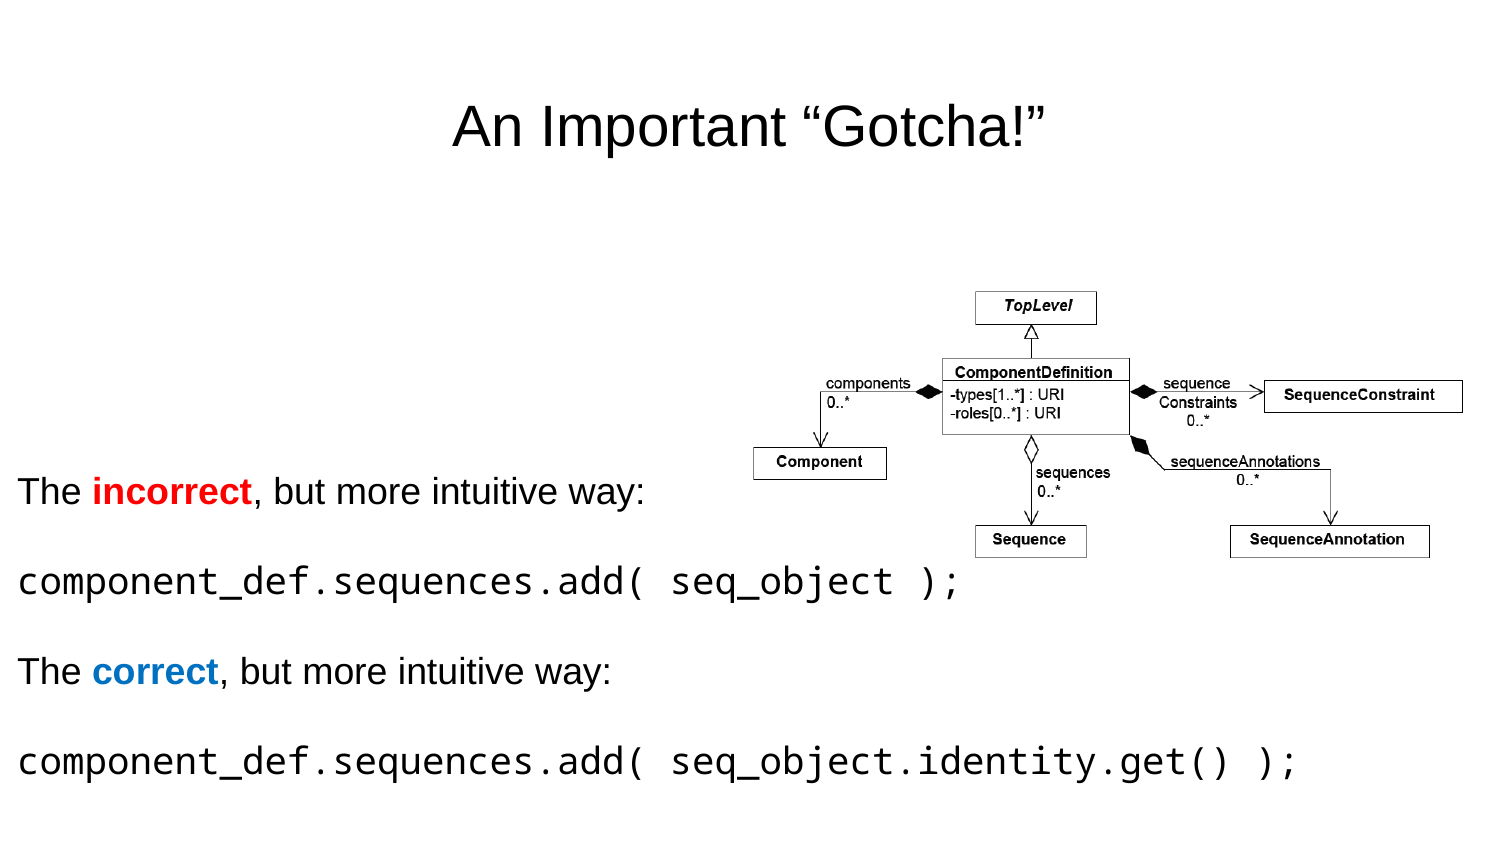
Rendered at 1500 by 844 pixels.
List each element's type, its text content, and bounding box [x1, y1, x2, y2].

text_box The incorrect, but more intuitive way: component_def.sequences.add( seq_object ); The correct, but more intuitive way: component_def.sequences.add( seq_object.identity.get() ); [2, 460, 1315, 790]
picture [718, 262, 1500, 591]
title An Important “Gotcha!” [51, 72, 1449, 167]
